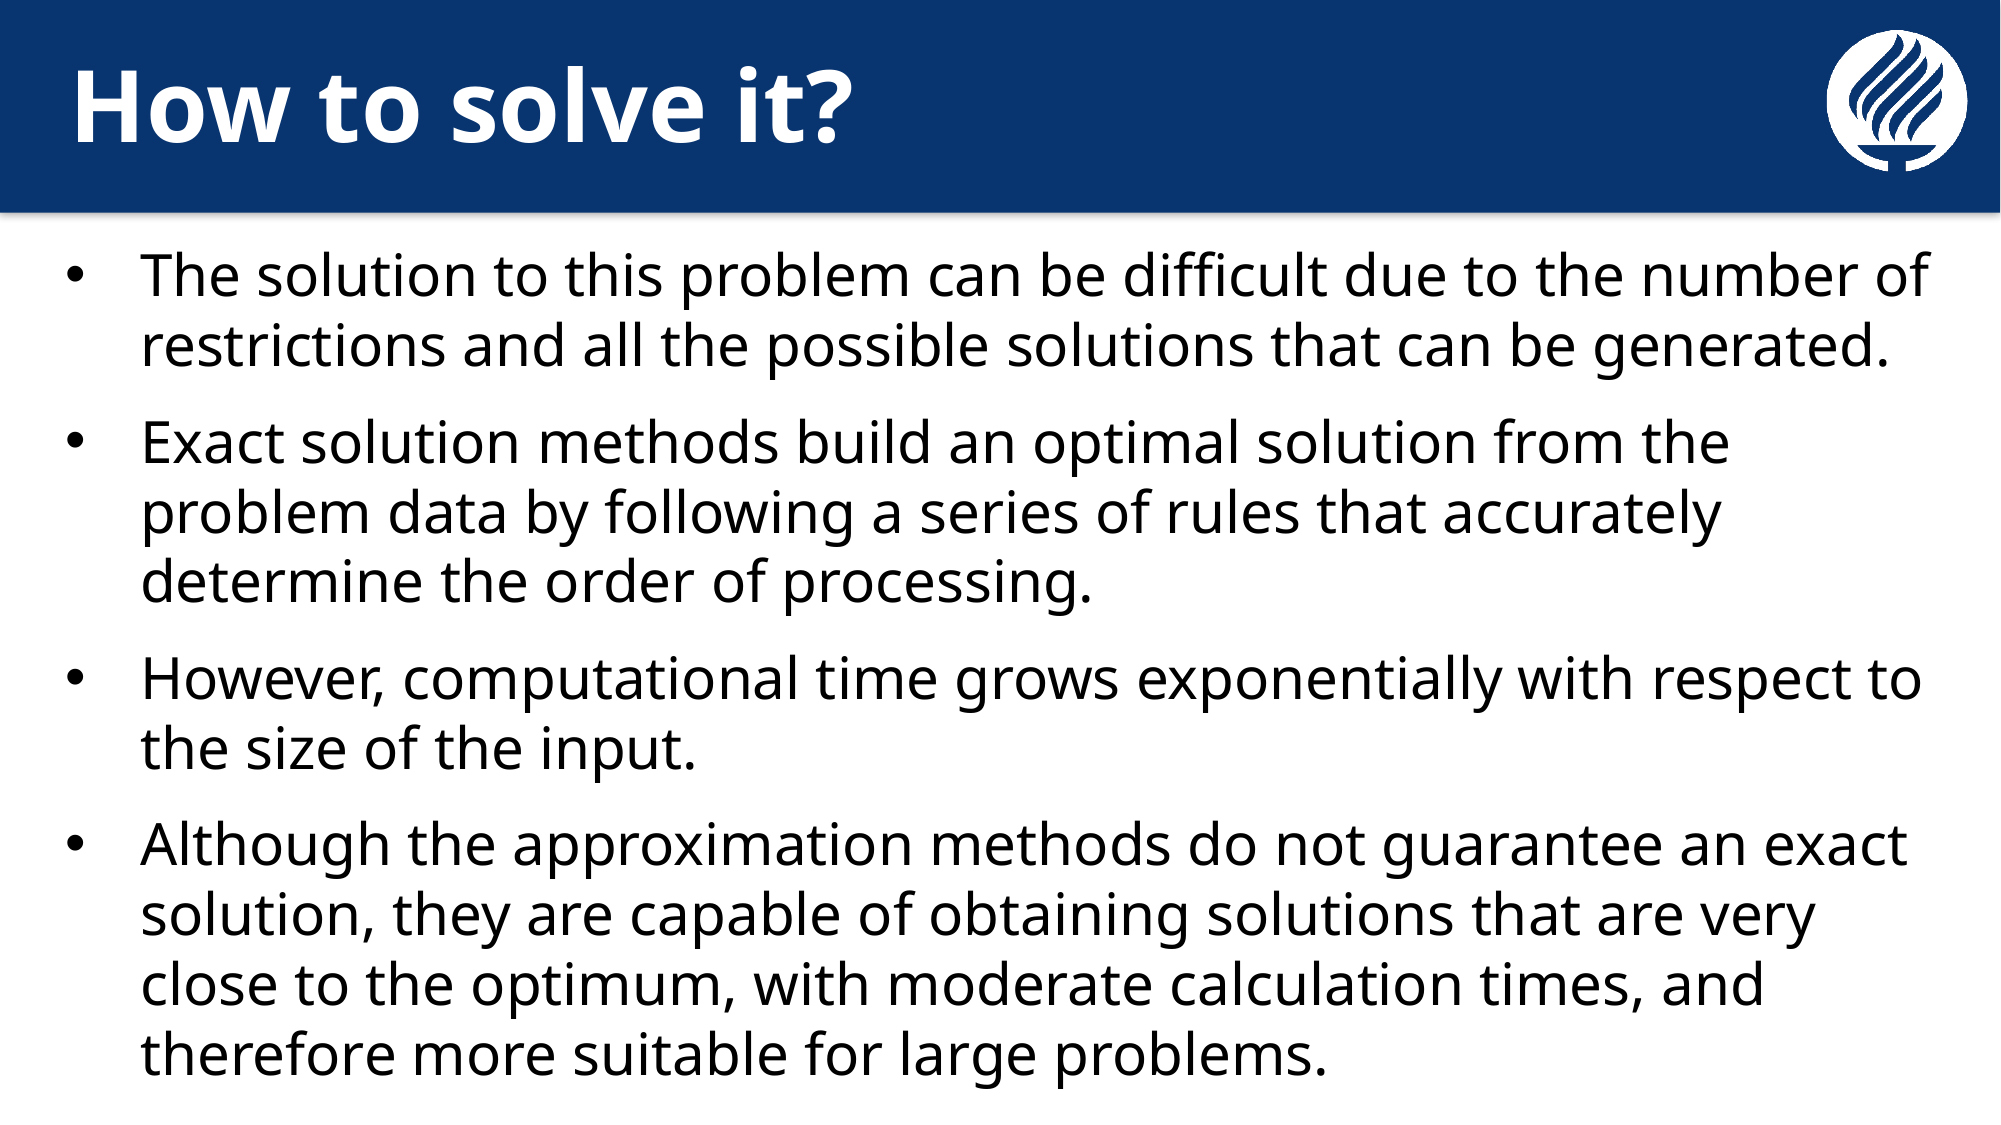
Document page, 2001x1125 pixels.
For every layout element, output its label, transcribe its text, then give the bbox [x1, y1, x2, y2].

picture [1826, 30, 1982, 176]
list The solution to this problem can be difficult due to the number of restrictions and all the possible solutions that can be generated. Exact solution methods build an optimal solution from the problem data by following a series of rules that accurately determine the order of processing. However, computational time grows exponentially with respect to the size of the input. Although the approximation methods do not guarantee an exact solution, they are capable of obtaining solutions that are very close to the optimum, with moderate calculation times, and therefore more suitable for large problems. [50, 230, 1962, 1106]
title How to solve it? [54, 9, 1699, 197]
